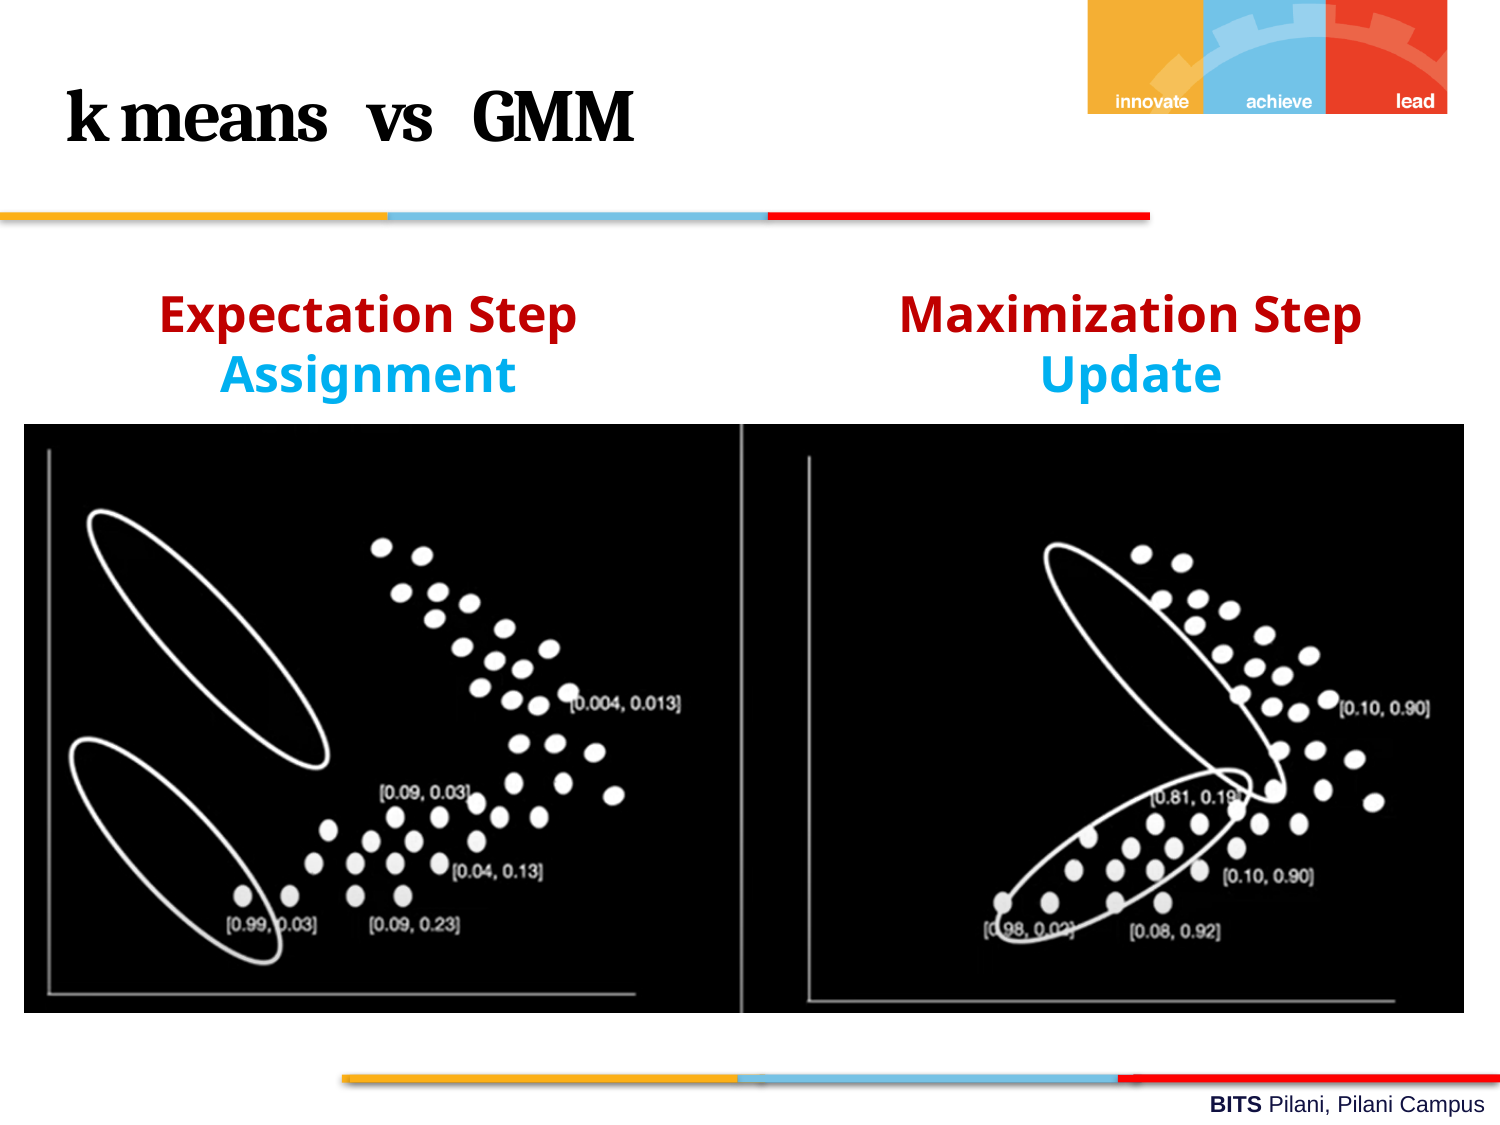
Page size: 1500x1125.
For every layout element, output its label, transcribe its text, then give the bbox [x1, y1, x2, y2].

picture [24, 424, 1464, 1013]
text_box Expectation Step Assignment [99, 275, 638, 411]
list k means vs GMM [49, 24, 1088, 213]
picture [1087, 0, 1448, 114]
text_box Maximization Step Update [862, 275, 1400, 411]
